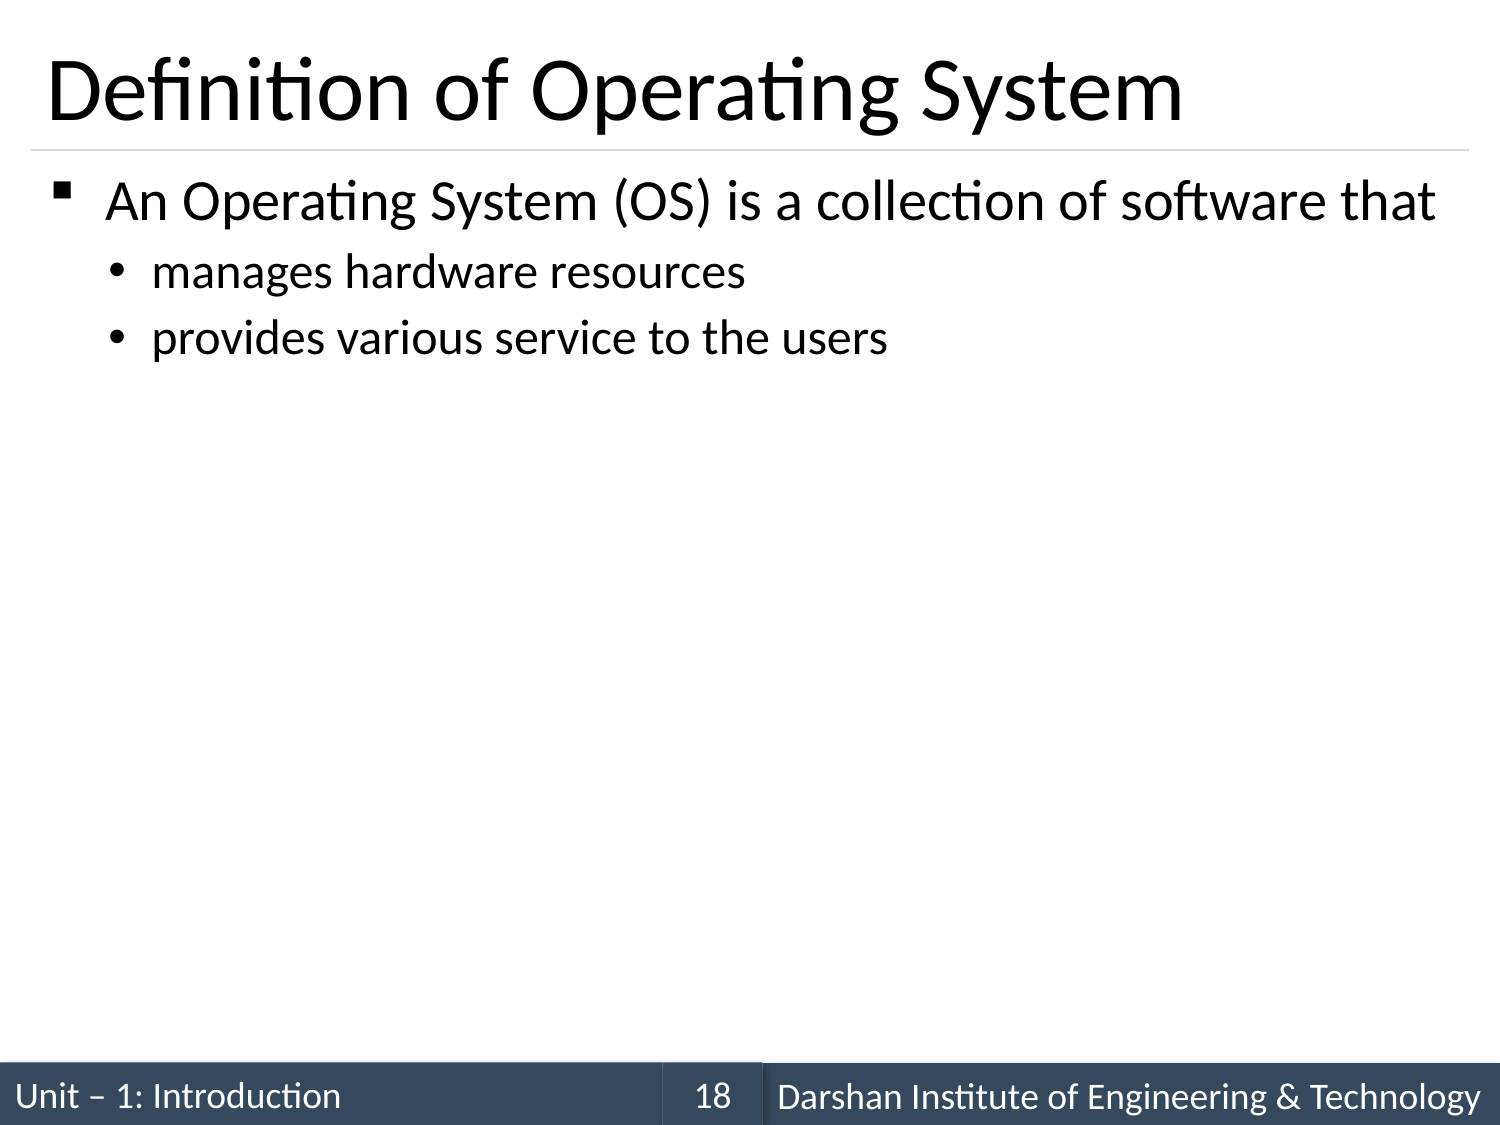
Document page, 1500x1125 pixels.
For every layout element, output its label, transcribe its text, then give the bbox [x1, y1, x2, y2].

title Definition of Operating System [31, 17, 1469, 150]
list An Operating System (OS) is a collection of software that manages hardware resources provides various service to the users [31, 162, 1469, 1038]
